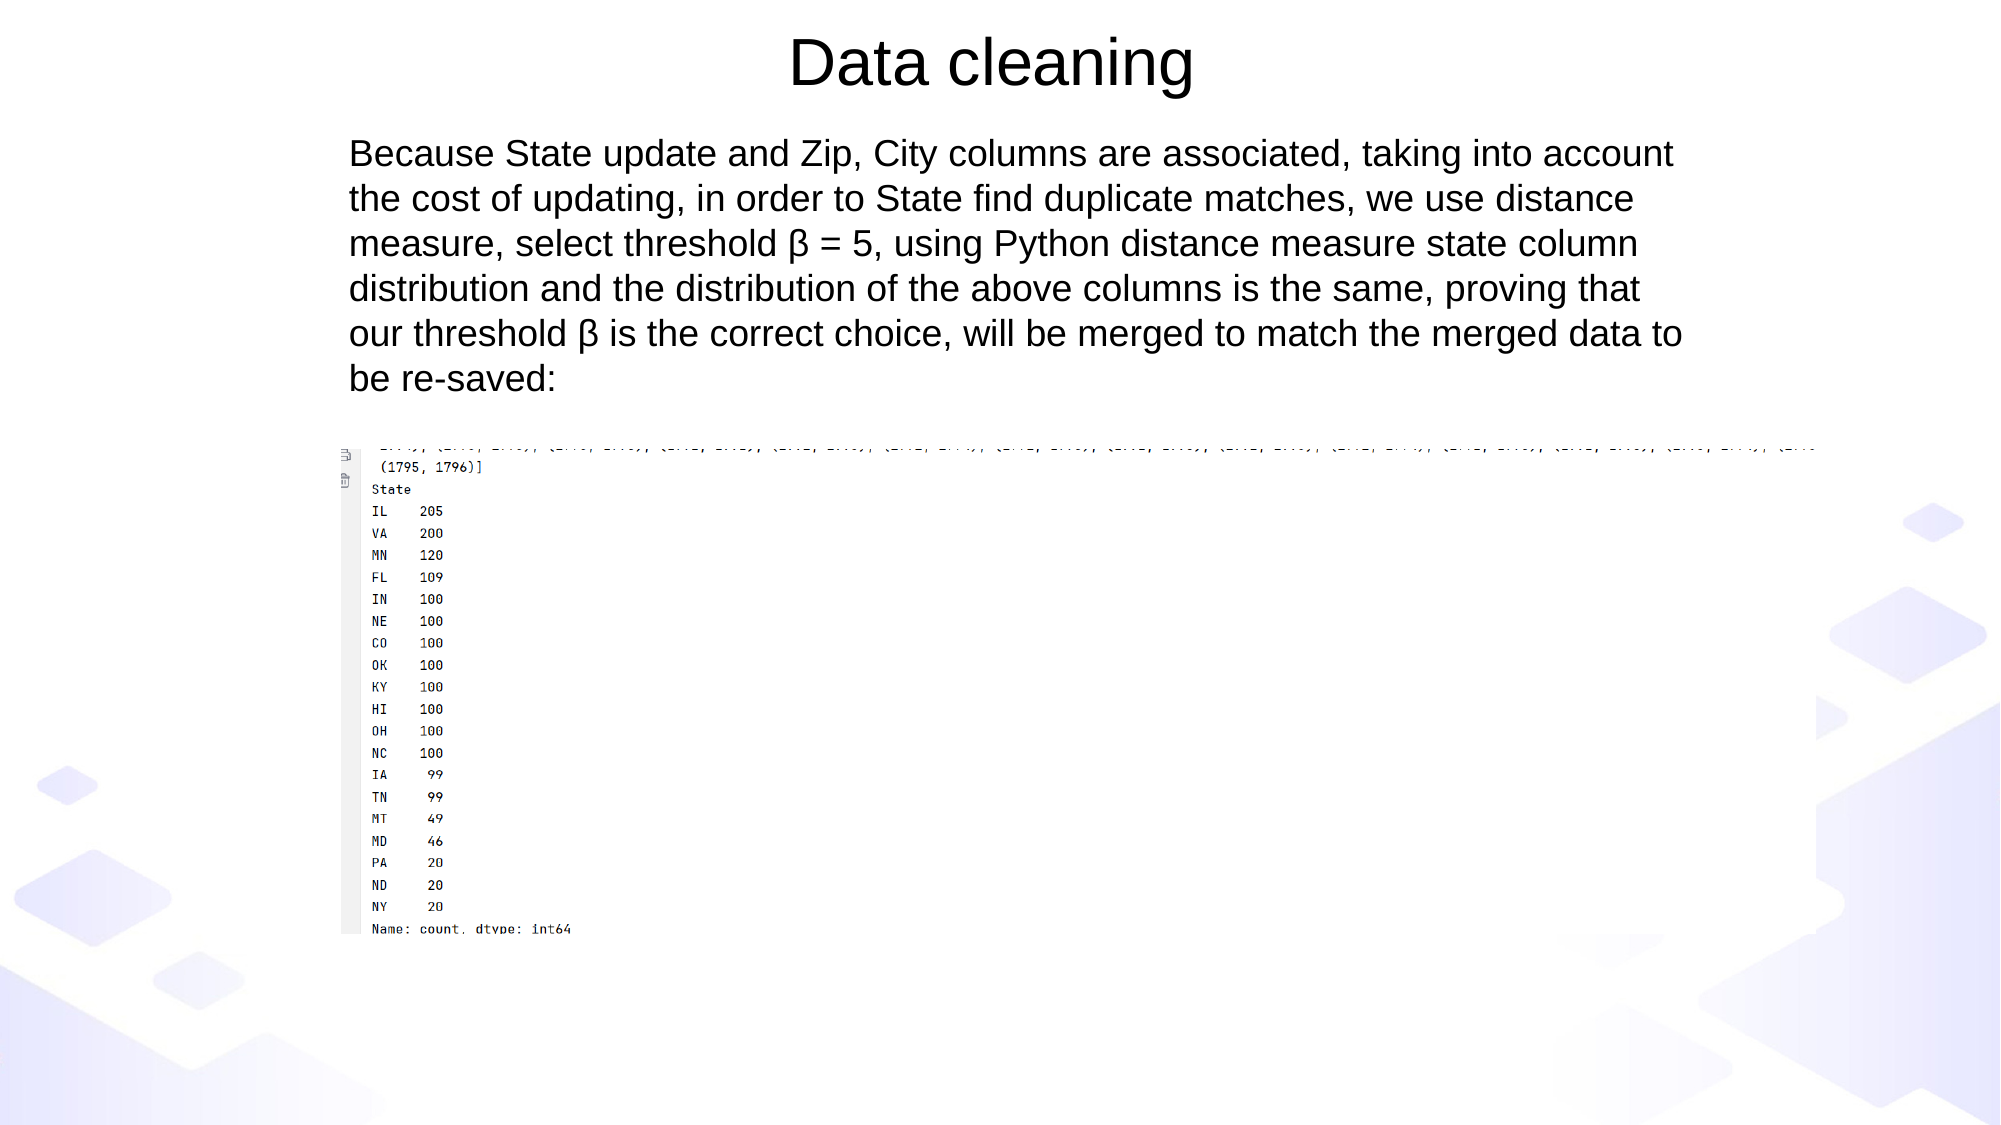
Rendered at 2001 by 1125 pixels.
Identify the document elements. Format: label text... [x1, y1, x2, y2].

text_box Because State update and Zip, City columns are associated, taking into account the cost of updating, in order to State find duplicate matches, we use distance measure, select threshold β = 5, using Python distance measure state column distribution and the distribution of the above columns is the same, proving that our threshold β is the correct choice, will be merged to match the merged data to be re-saved: [334, 121, 1706, 406]
text_box Data cleaning [773, 11, 1774, 187]
picture [0, 267, 2000, 1125]
